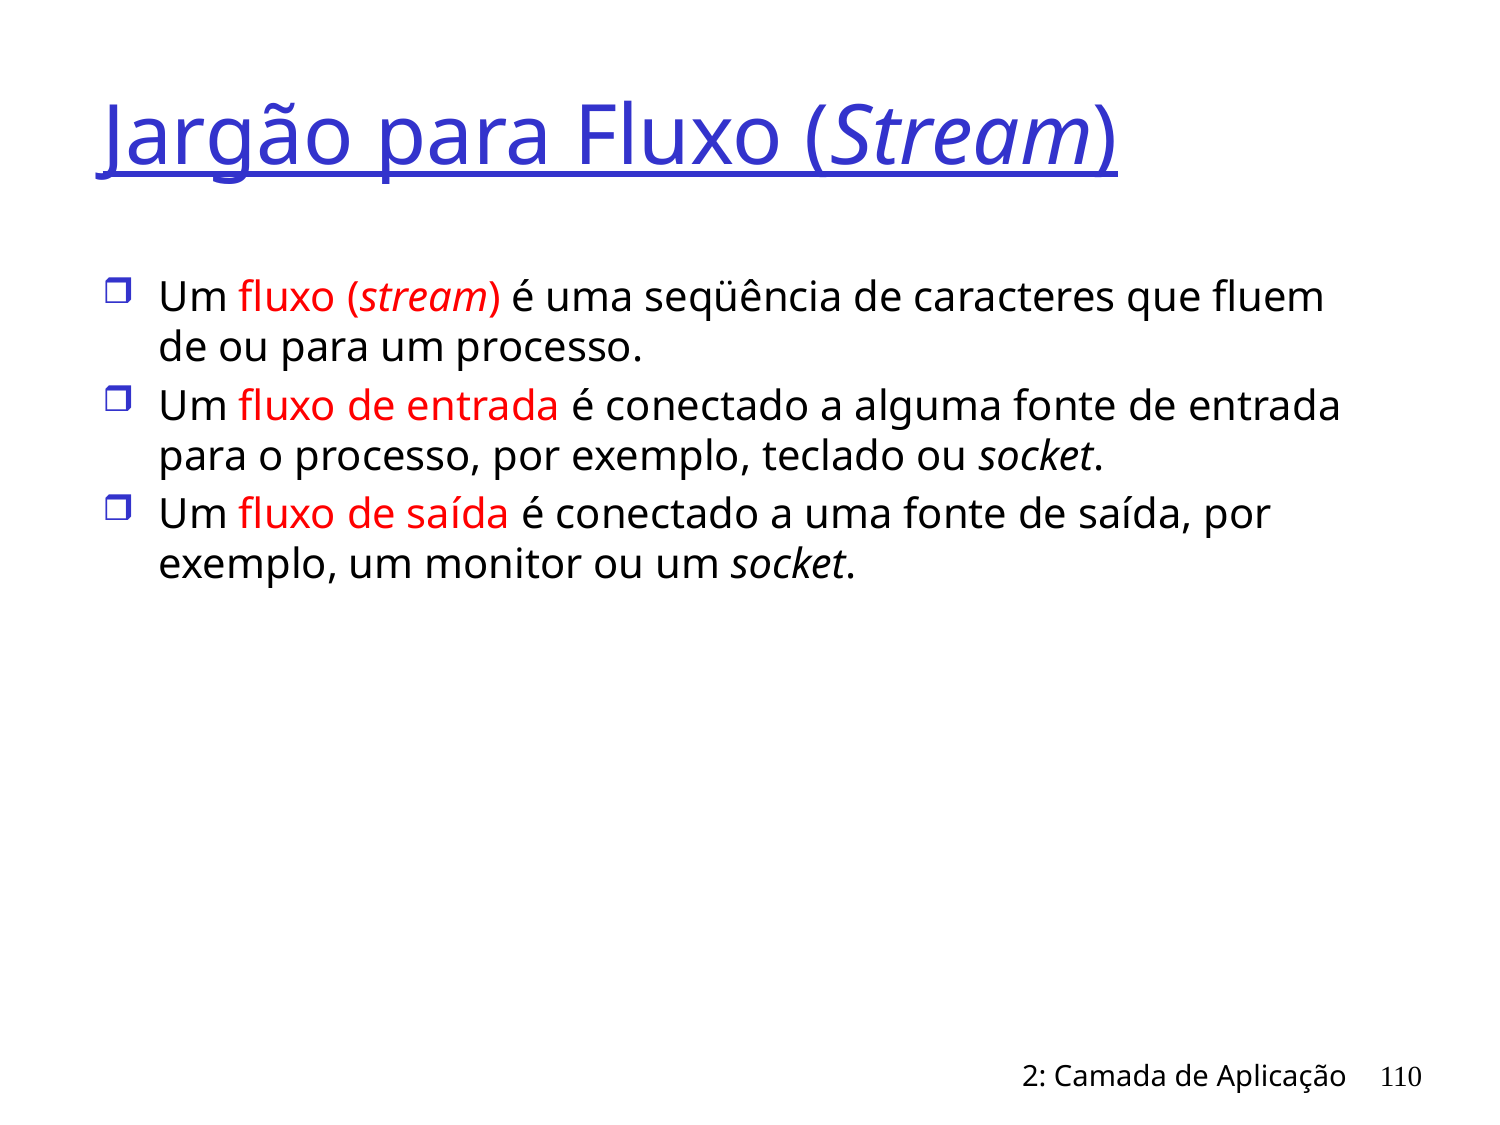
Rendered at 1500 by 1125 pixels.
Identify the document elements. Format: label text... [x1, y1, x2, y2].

slide_number 110 [1362, 1049, 1438, 1125]
title Jargão para Fluxo (Stream) [87, 37, 1363, 226]
list Um fluxo (stream) é uma seqüência de caracteres que fluem de ou para um processo. Um fluxo de entrada é conectado a alguma fonte de entrada para o processo, por exemplo, teclado ou socket. Um fluxo de saída é conectado a uma fonte de saída, por exemplo, um monitor ou um socket. [87, 262, 1363, 1026]
footer 2: Camada de Aplicação [887, 1049, 1362, 1125]
